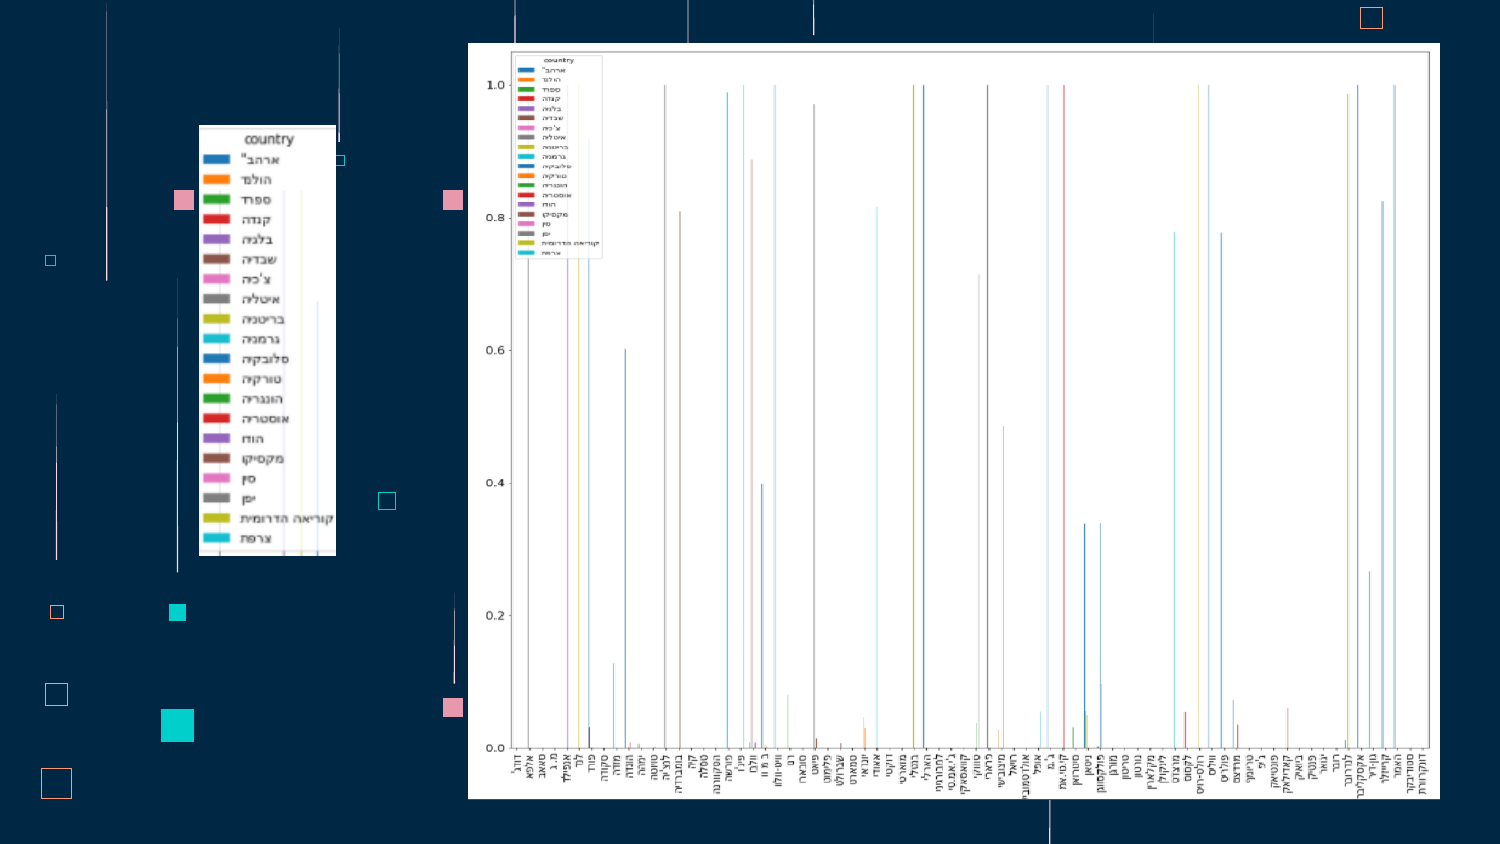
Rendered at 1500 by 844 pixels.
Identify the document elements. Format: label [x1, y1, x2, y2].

picture [468, 43, 1440, 800]
picture [198, 125, 336, 556]
